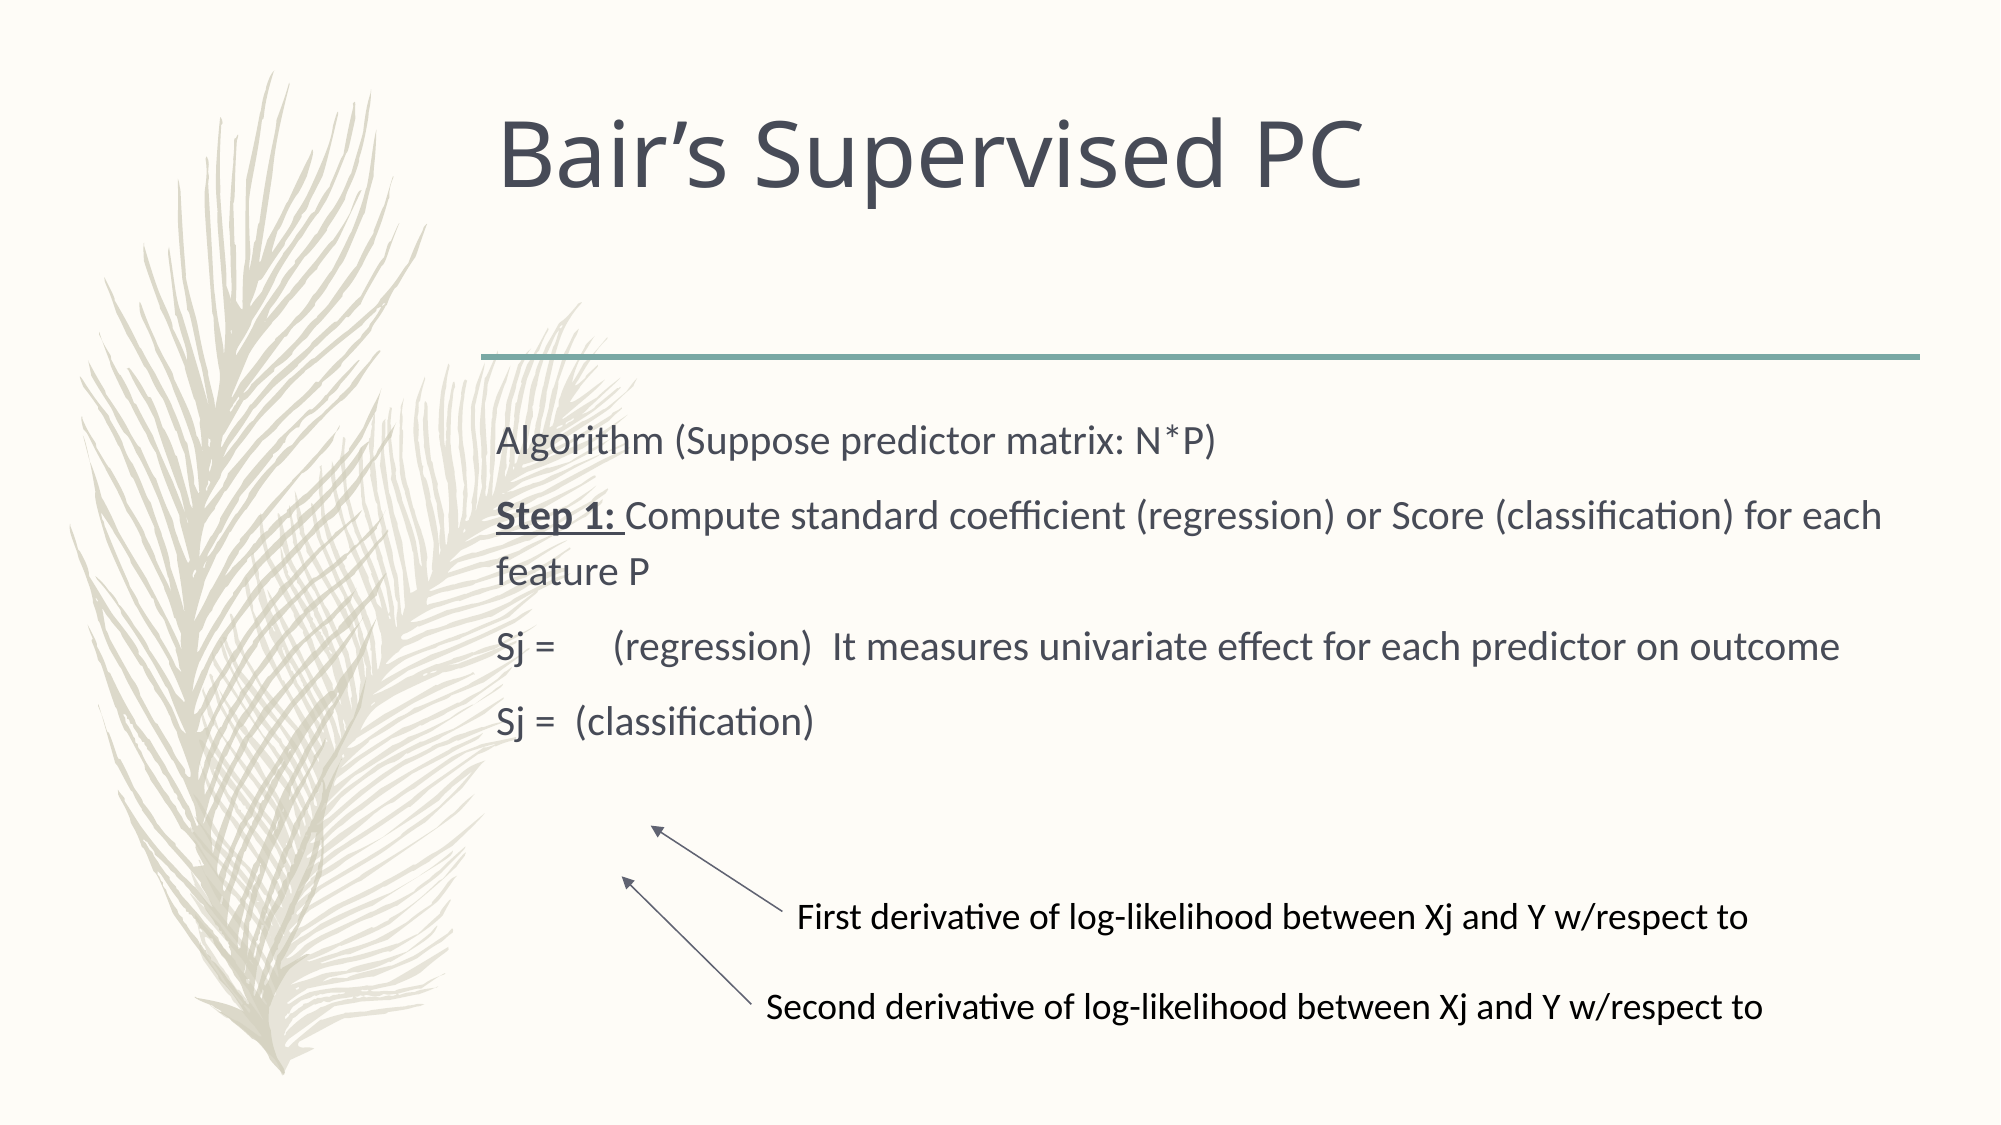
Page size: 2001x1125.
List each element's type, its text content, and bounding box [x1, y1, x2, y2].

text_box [650, 825, 783, 912]
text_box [621, 876, 752, 1006]
title Bair’s Supervised PC [481, 93, 1920, 350]
